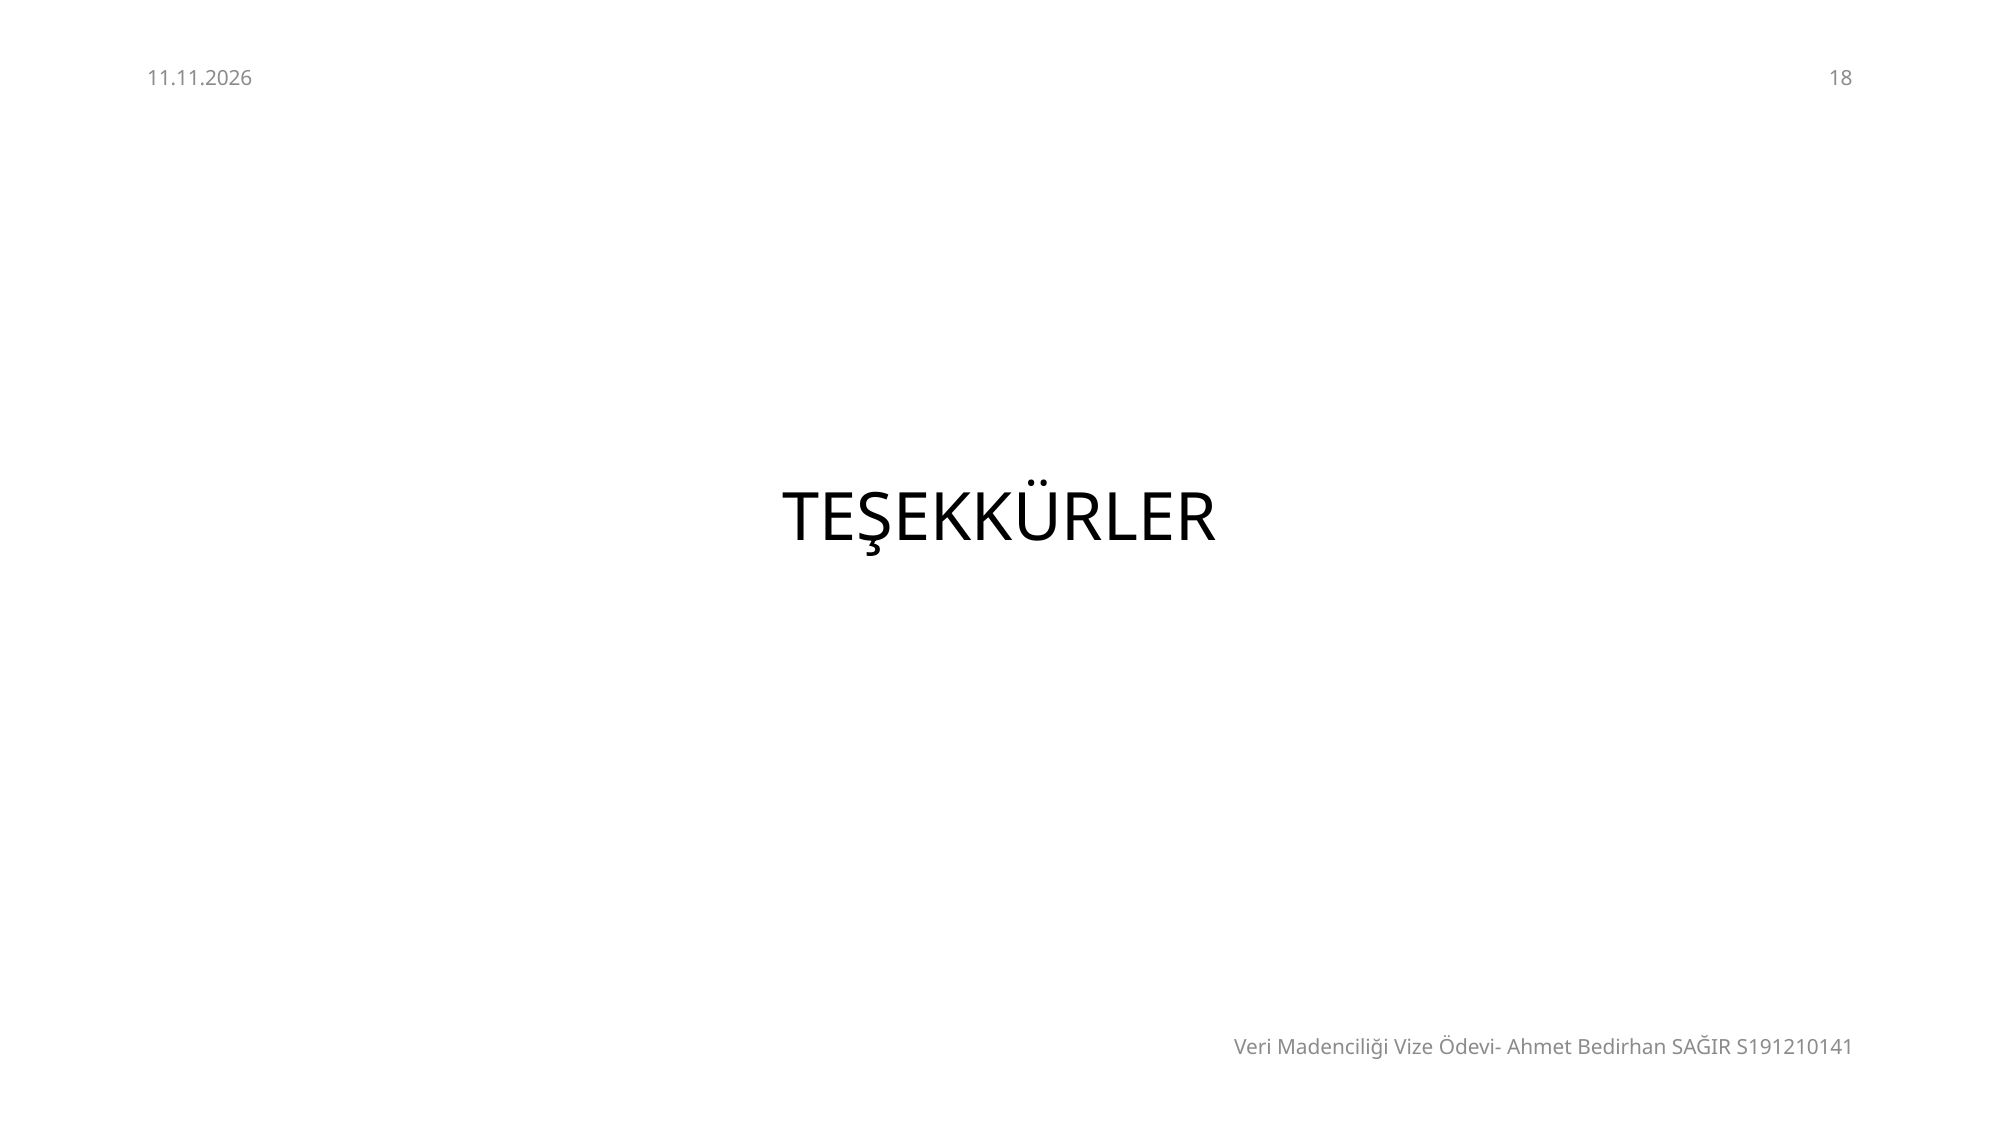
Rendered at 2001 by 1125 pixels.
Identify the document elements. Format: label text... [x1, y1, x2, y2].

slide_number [131, 52, 732, 105]
slide_number 18 [1717, 52, 1868, 105]
footer Veri Madenciliği Vize Ödevi- Ahmet Bedirhan SAĞIR S191210141 [131, 1021, 1869, 1074]
text_box TEŞEKKÜRLER [420, 466, 1580, 562]
